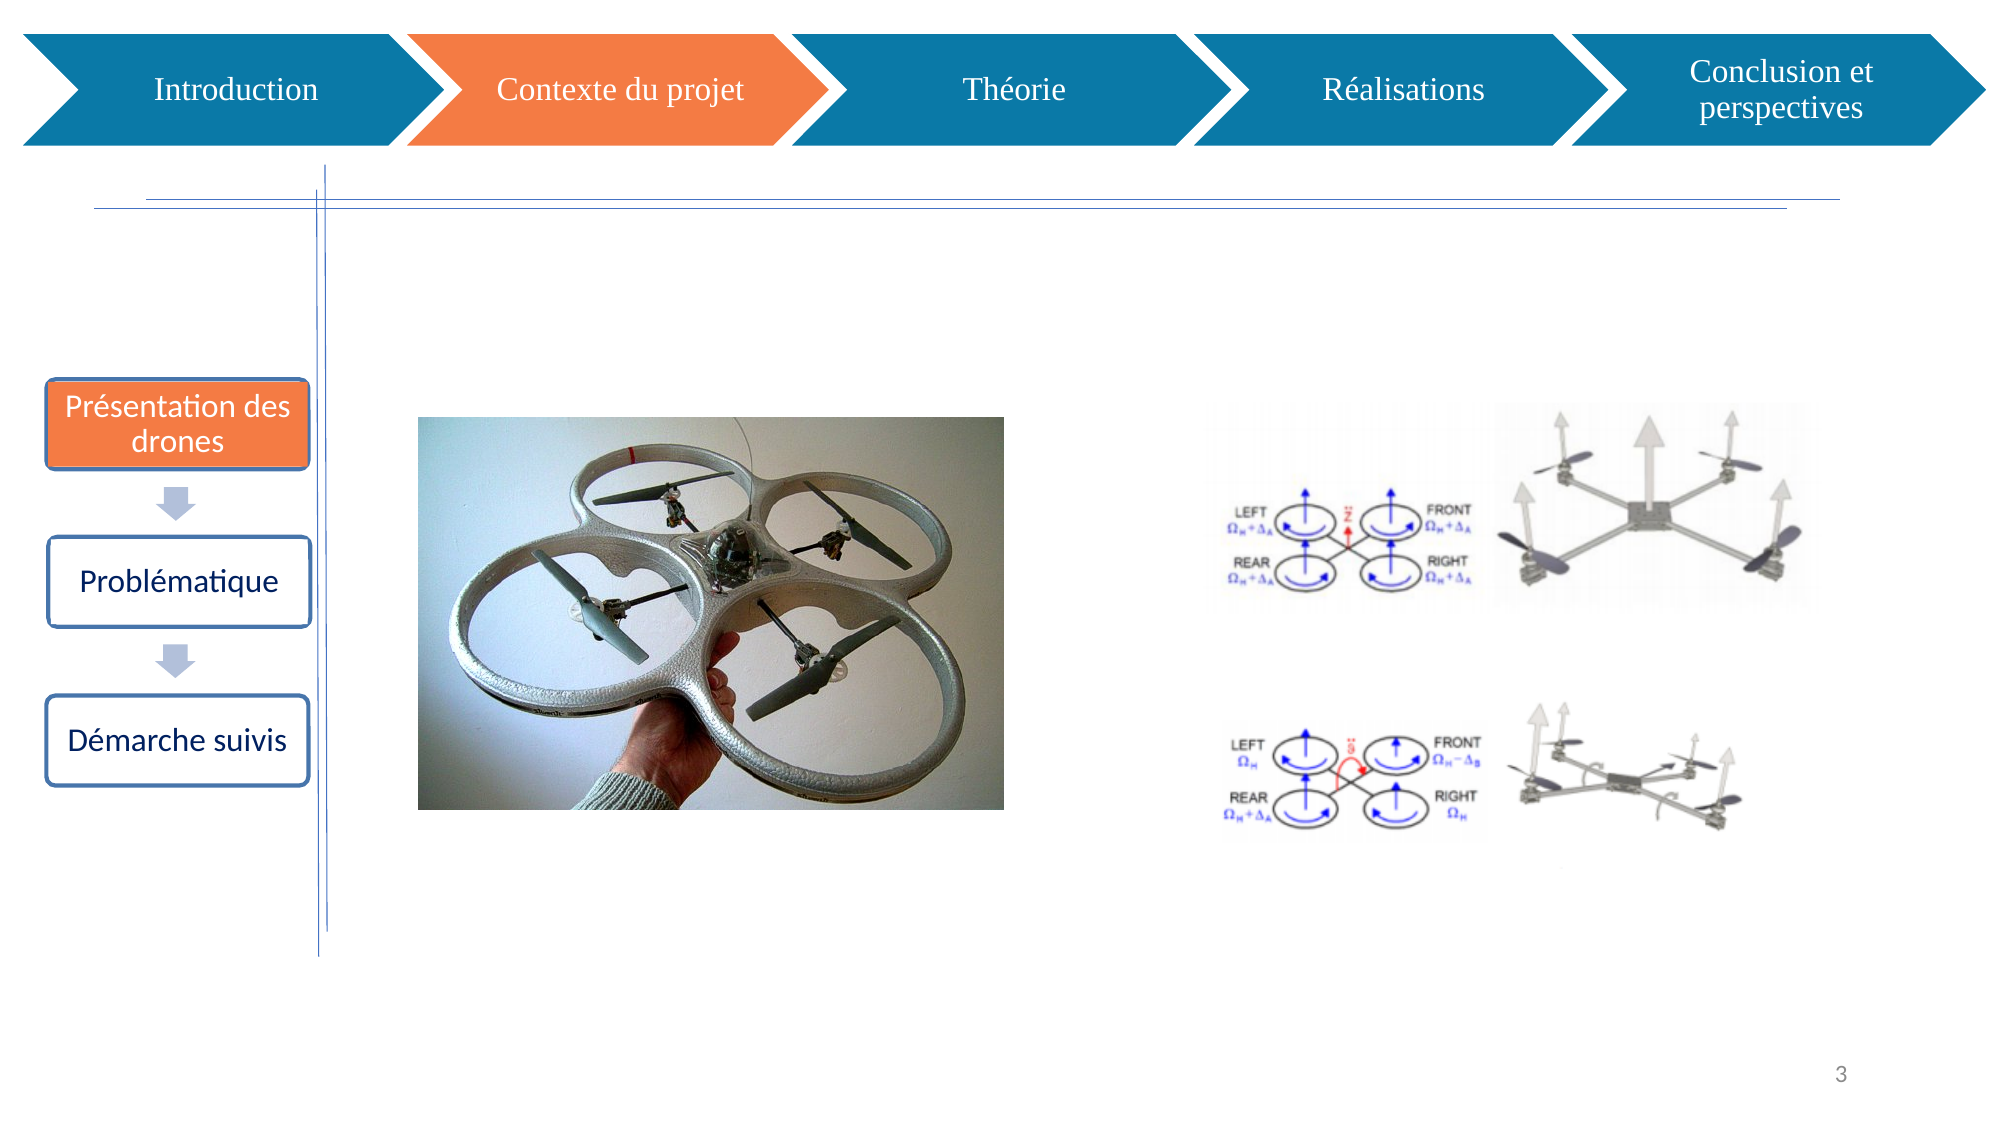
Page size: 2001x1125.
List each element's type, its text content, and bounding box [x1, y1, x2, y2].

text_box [19, 32, 1988, 147]
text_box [46, 695, 309, 786]
slide_number 3 [1412, 1042, 1863, 1103]
picture [1177, 361, 1864, 614]
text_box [324, 209, 328, 932]
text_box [48, 536, 311, 627]
picture [418, 417, 1004, 810]
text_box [155, 487, 197, 521]
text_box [154, 644, 196, 679]
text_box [324, 164, 328, 208]
picture [1190, 687, 1762, 869]
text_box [46, 379, 309, 470]
